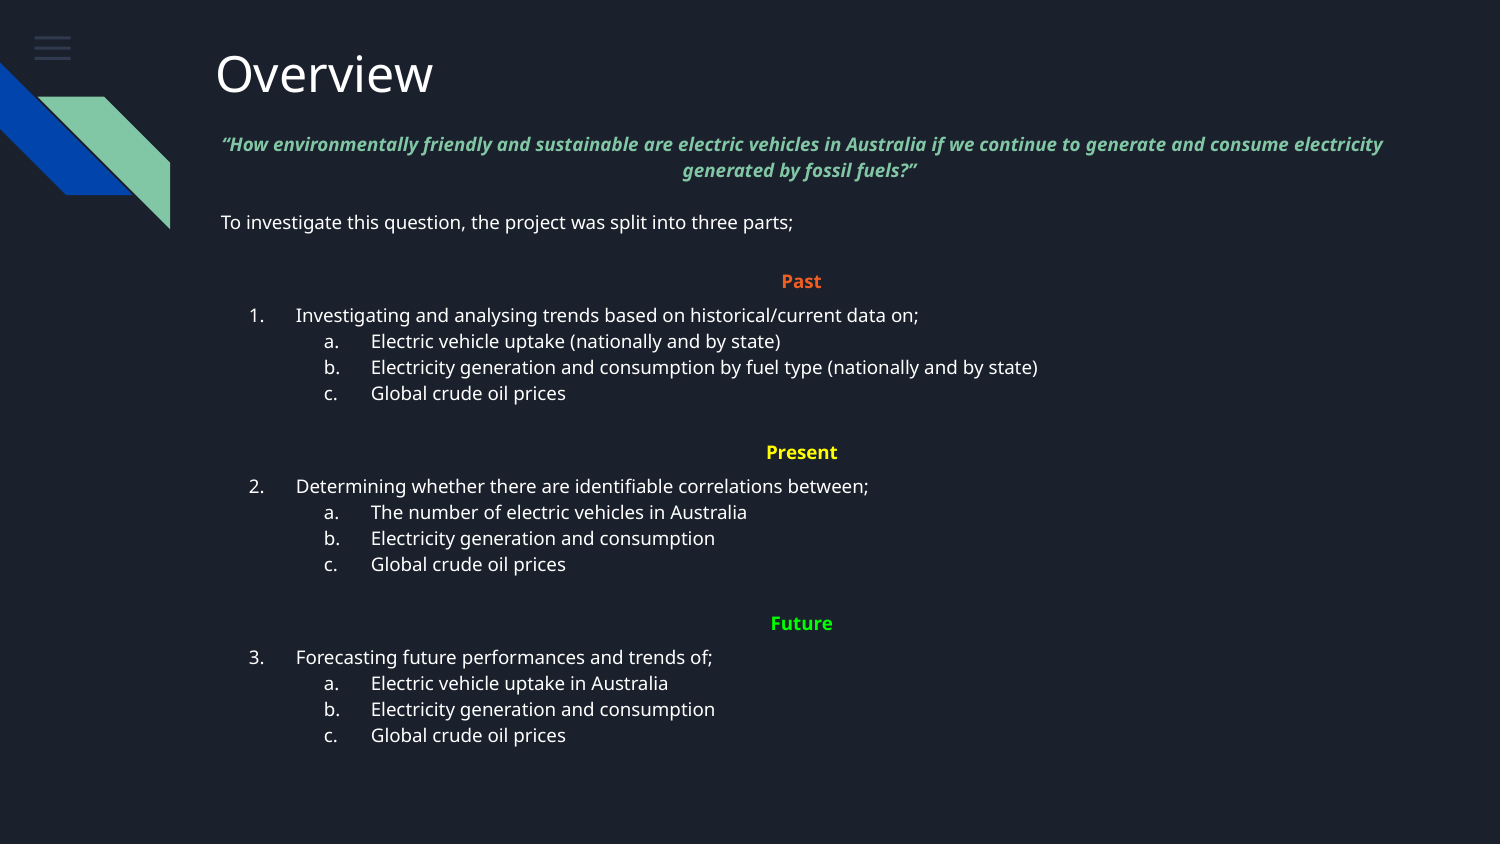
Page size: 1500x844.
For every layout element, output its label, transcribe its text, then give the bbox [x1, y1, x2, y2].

list “How environmentally friendly and sustainable are electric vehicles in Australia if we continue to generate and consume electricity generated by fossil fuels?” To investigate this question, the project was split into three parts; Past Investigating and analysing trends based on historical/current data on; Electric vehicle uptake (nationally and by state) Electricity generation and consumption by fuel type (nationally and by state) Global crude oil prices Present Determining whether there are identifiable correlations between; The number of electric vehicles in Australia Electricity generation and consumption Global crude oil prices Future Forecasting future performances and trends of; Electric vehicle uptake in Australia Electricity generation and consumption Global crude oil prices [205, 114, 1398, 775]
title Overview [200, 27, 1355, 178]
